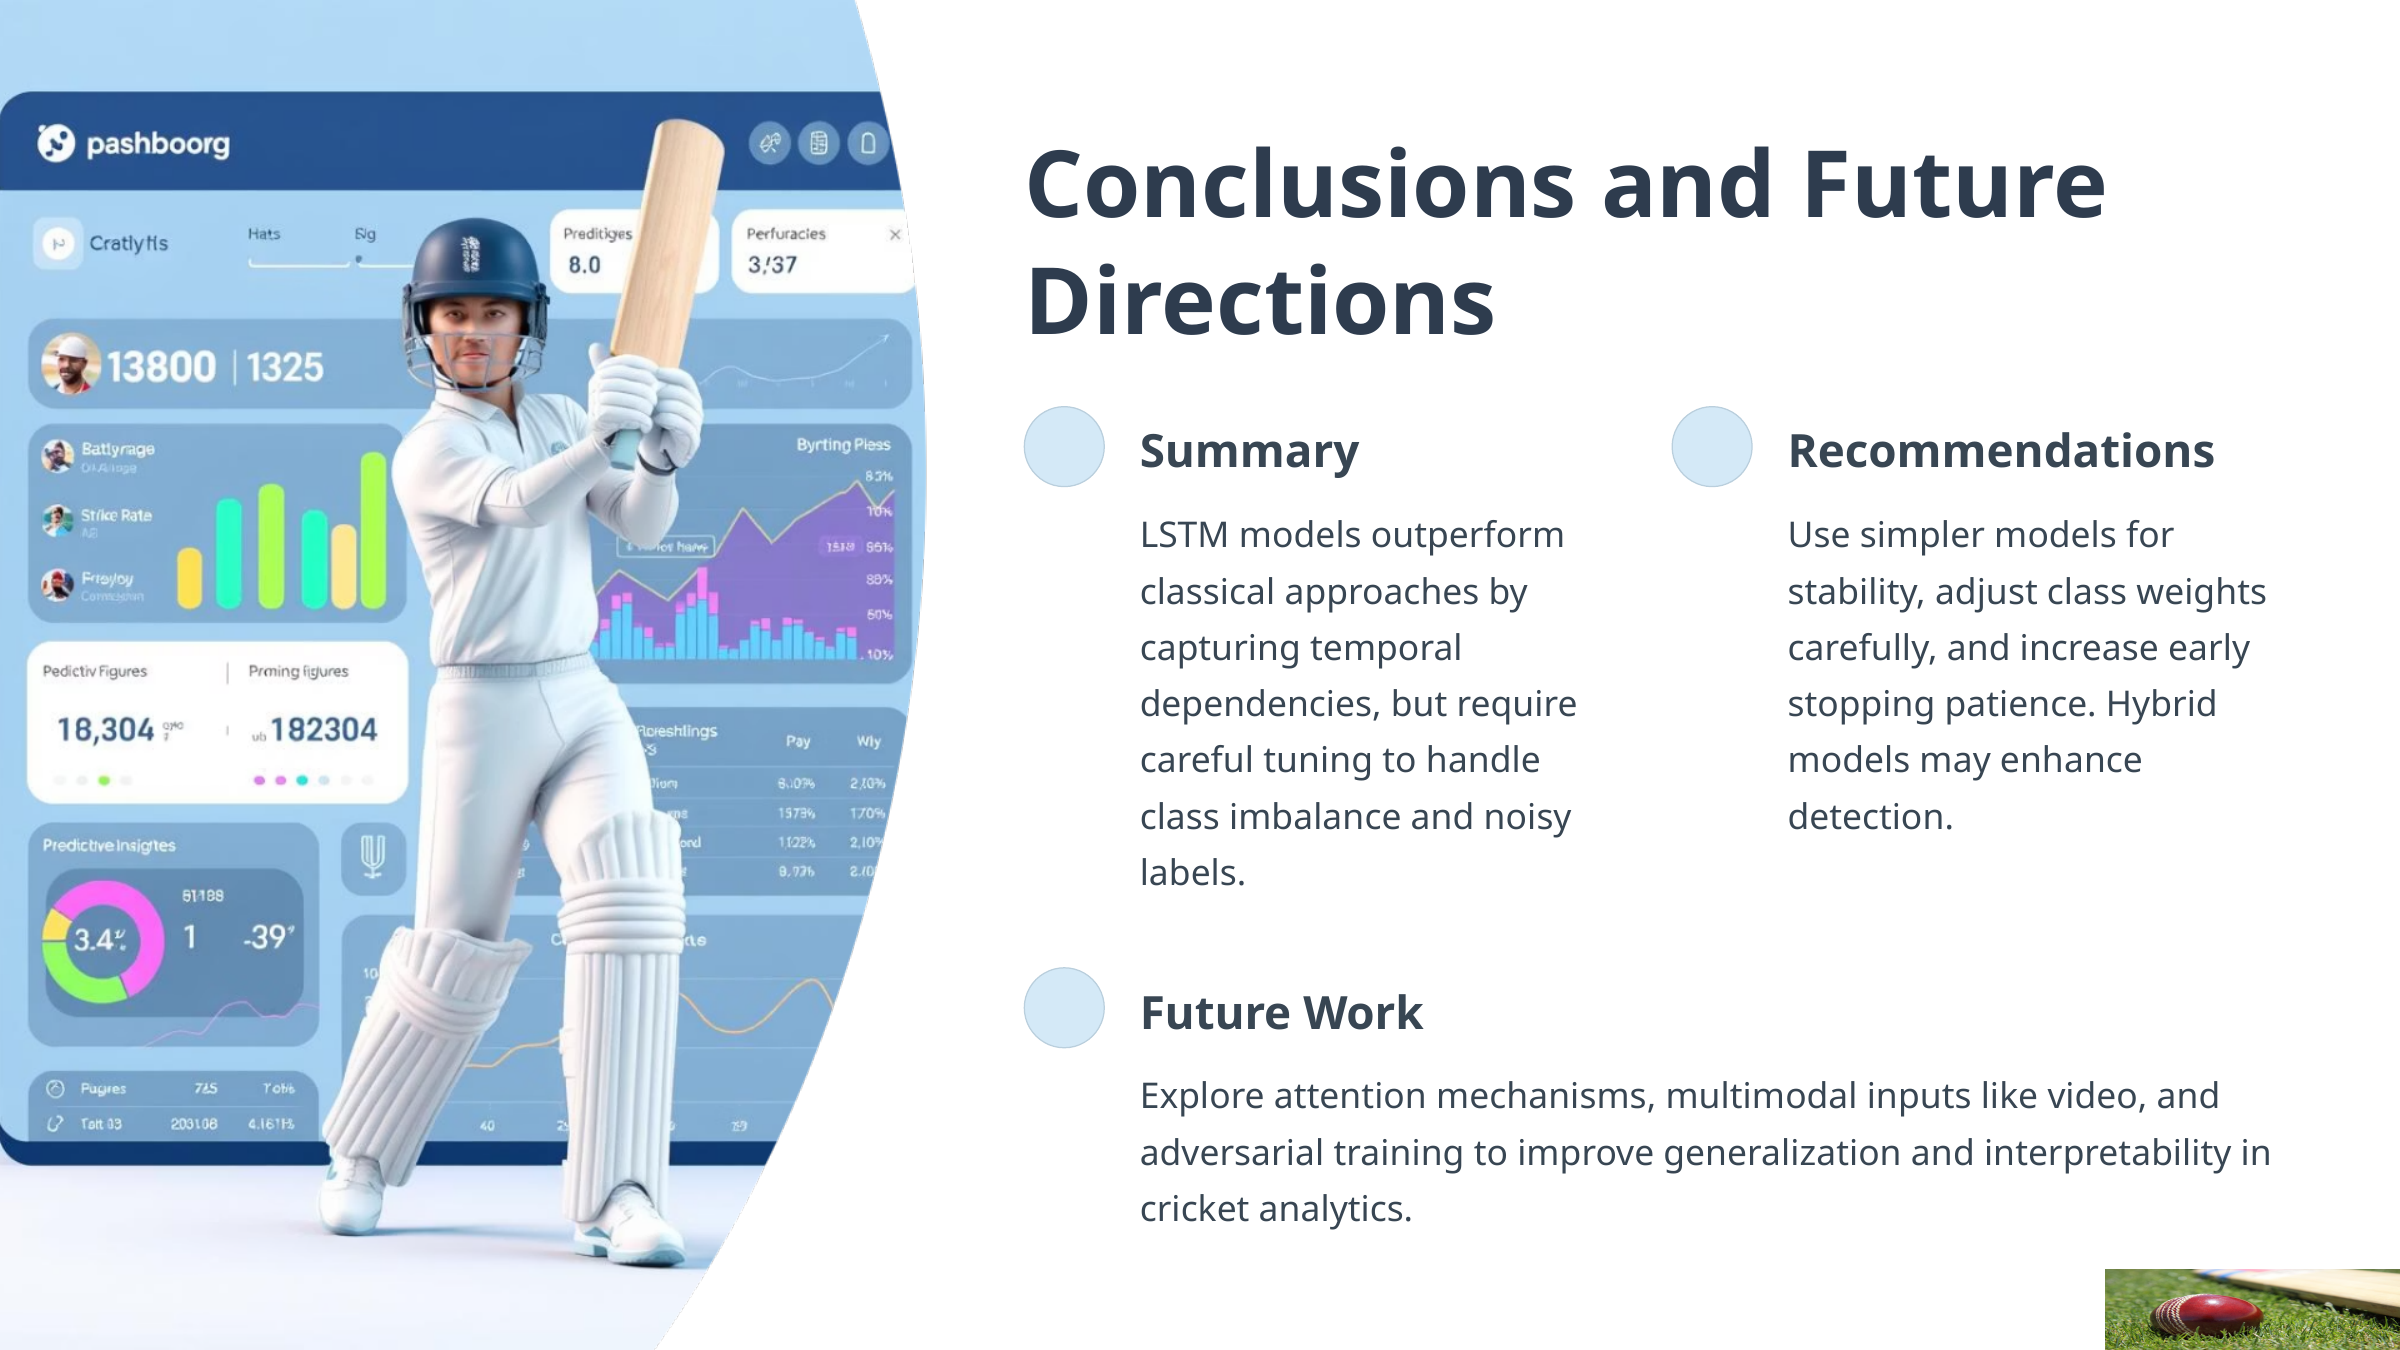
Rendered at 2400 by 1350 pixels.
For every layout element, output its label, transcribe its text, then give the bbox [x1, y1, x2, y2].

text_box [1024, 406, 1105, 487]
text_box Future Work [1139, 980, 1608, 1039]
text_box LSTM models outperform classical approaches by capturing temporal dependencies, but require careful tuning to handle class imbalance and noisy labels. [1139, 498, 1628, 897]
text_box Conclusions and Future Directions [1024, 119, 2276, 354]
picture [2105, 1269, 2400, 1350]
text_box Explore attention mechanisms, multimodal inputs like video, and adversarial training to improve generalization and interpretability in cricket analytics. [1139, 1059, 2276, 1231]
picture [0, 0, 945, 1350]
text_box [1024, 967, 1105, 1048]
text_box Use simpler models for stability, adjust class weights carefully, and increase early stopping patience. Hybrid models may enhance detection. [1787, 498, 2276, 840]
text_box Summary [1139, 418, 1608, 478]
text_box [1672, 406, 1753, 487]
text_box Recommendations [1787, 418, 2256, 478]
